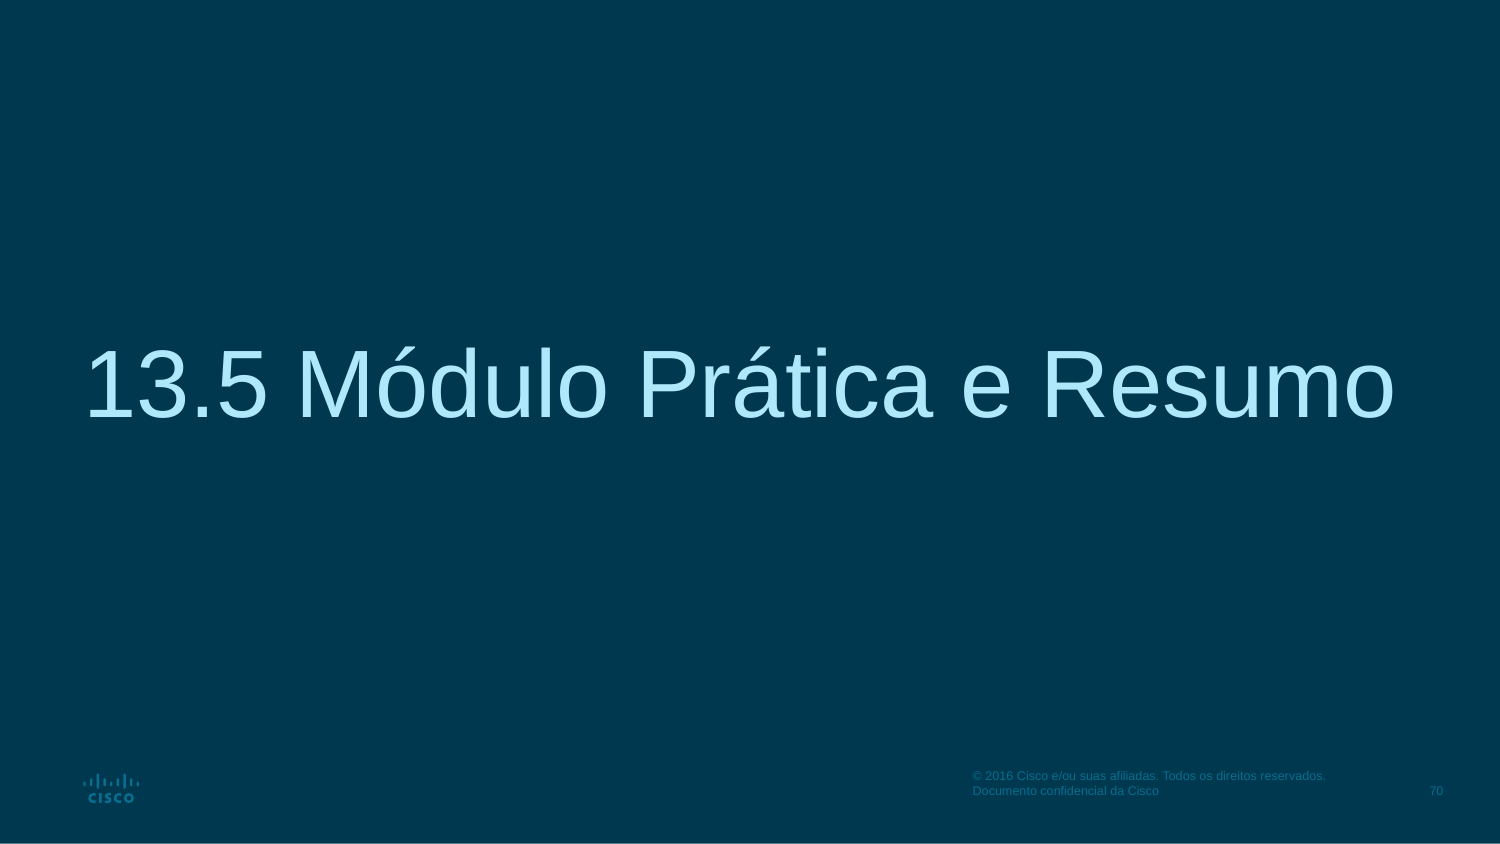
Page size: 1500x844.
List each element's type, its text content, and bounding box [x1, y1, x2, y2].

title 13.5 Módulo Prática e Resumo [68, 286, 1427, 446]
